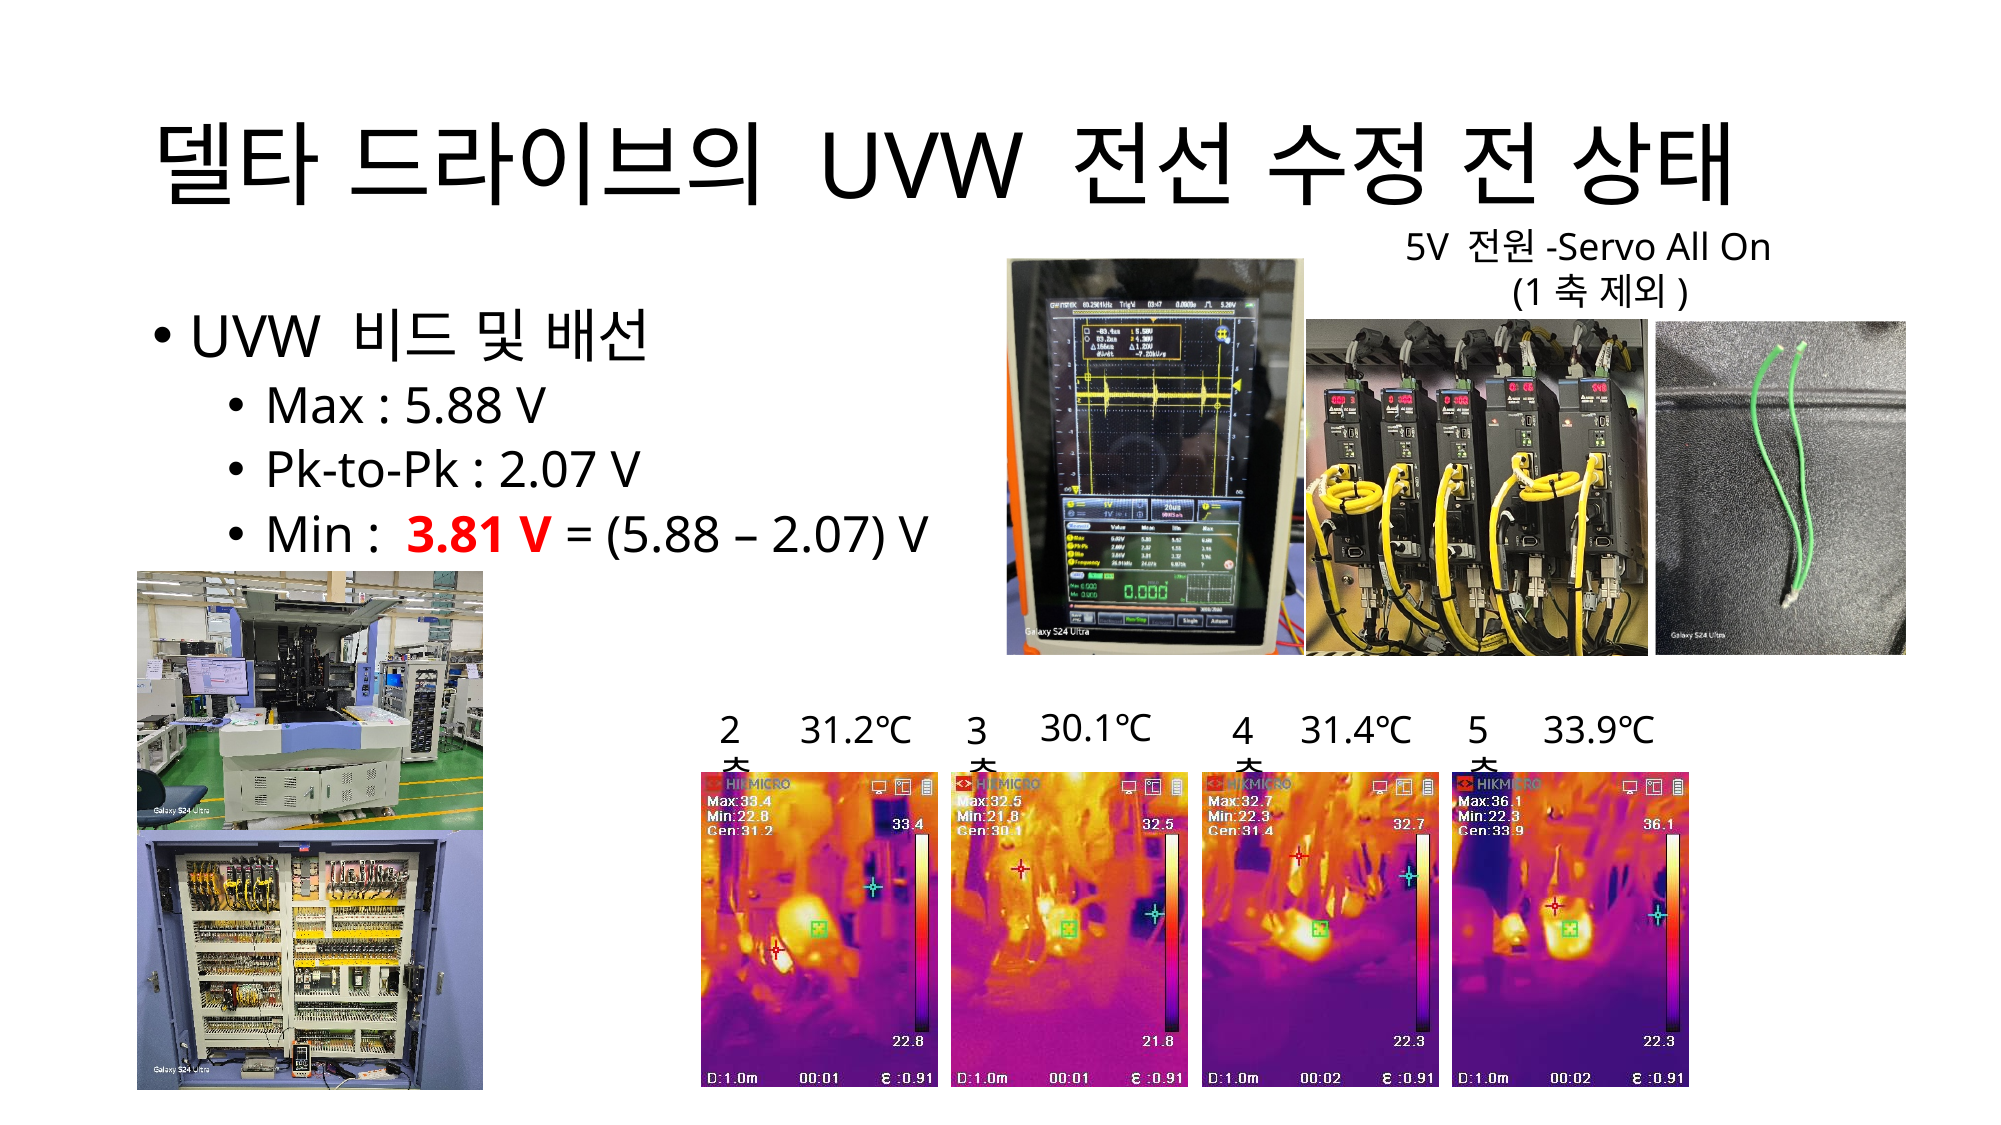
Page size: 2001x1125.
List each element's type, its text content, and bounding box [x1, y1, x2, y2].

picture [1452, 772, 1689, 1087]
text_box 5V 전원-Servo All On (1축 제외) [1390, 215, 1858, 320]
list UVW 비드 및 배선 Max : 5.88 V Pk-to-Pk : 2.07 V Min : 3.81 V = (5.88 – 2.07) V [137, 299, 1863, 1014]
text_box 5축 [1452, 698, 1541, 772]
text_box 2축 [704, 698, 793, 772]
picture [137, 571, 483, 1090]
picture [701, 772, 938, 1087]
title 델타 드라이브의 UVW 전선 수정 전 상태 [137, 59, 1863, 278]
picture [957, 259, 1948, 656]
picture [951, 772, 1188, 1087]
text_box 33.9℃ [1528, 698, 1672, 758]
text_box 31.2℃ [785, 698, 929, 758]
picture [1202, 772, 1439, 1087]
text_box 4축 [1217, 699, 1306, 772]
text_box 30.1℃ [1025, 696, 1168, 756]
text_box 31.4℃ [1285, 698, 1429, 759]
text_box 3축 [951, 699, 1040, 772]
